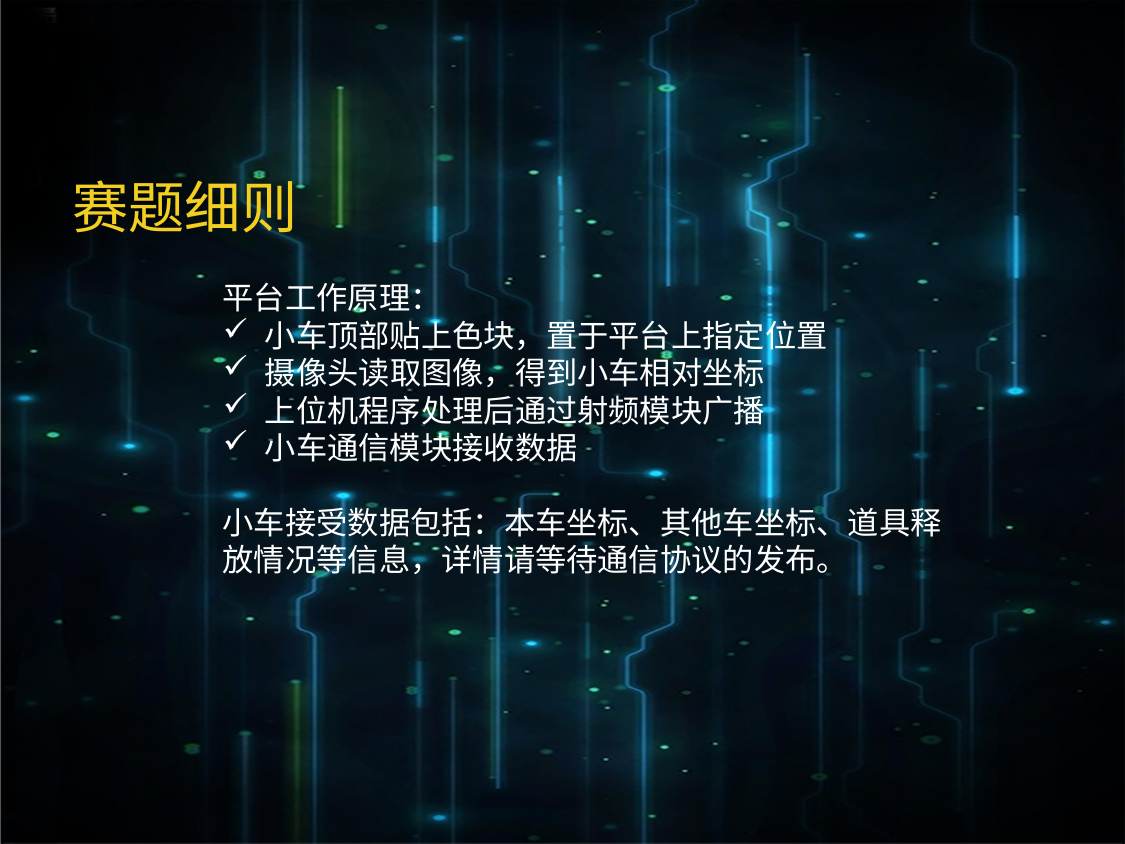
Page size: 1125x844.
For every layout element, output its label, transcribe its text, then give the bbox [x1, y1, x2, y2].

picture [0, 0, 1125, 844]
text_box 赛题细则 [57, 164, 536, 248]
text_box 平台工作原理： 小车顶部贴上色块，置于平台上指定位置 摄像头读取图像，得到小车相对坐标 上位机程序处理后通过射频模块广播 小车通信模块接收数据 小车接受数据包括：本车坐标、其他车坐标、道具释放情况等信息，详情请等待通信协议的发布。 [208, 271, 962, 586]
